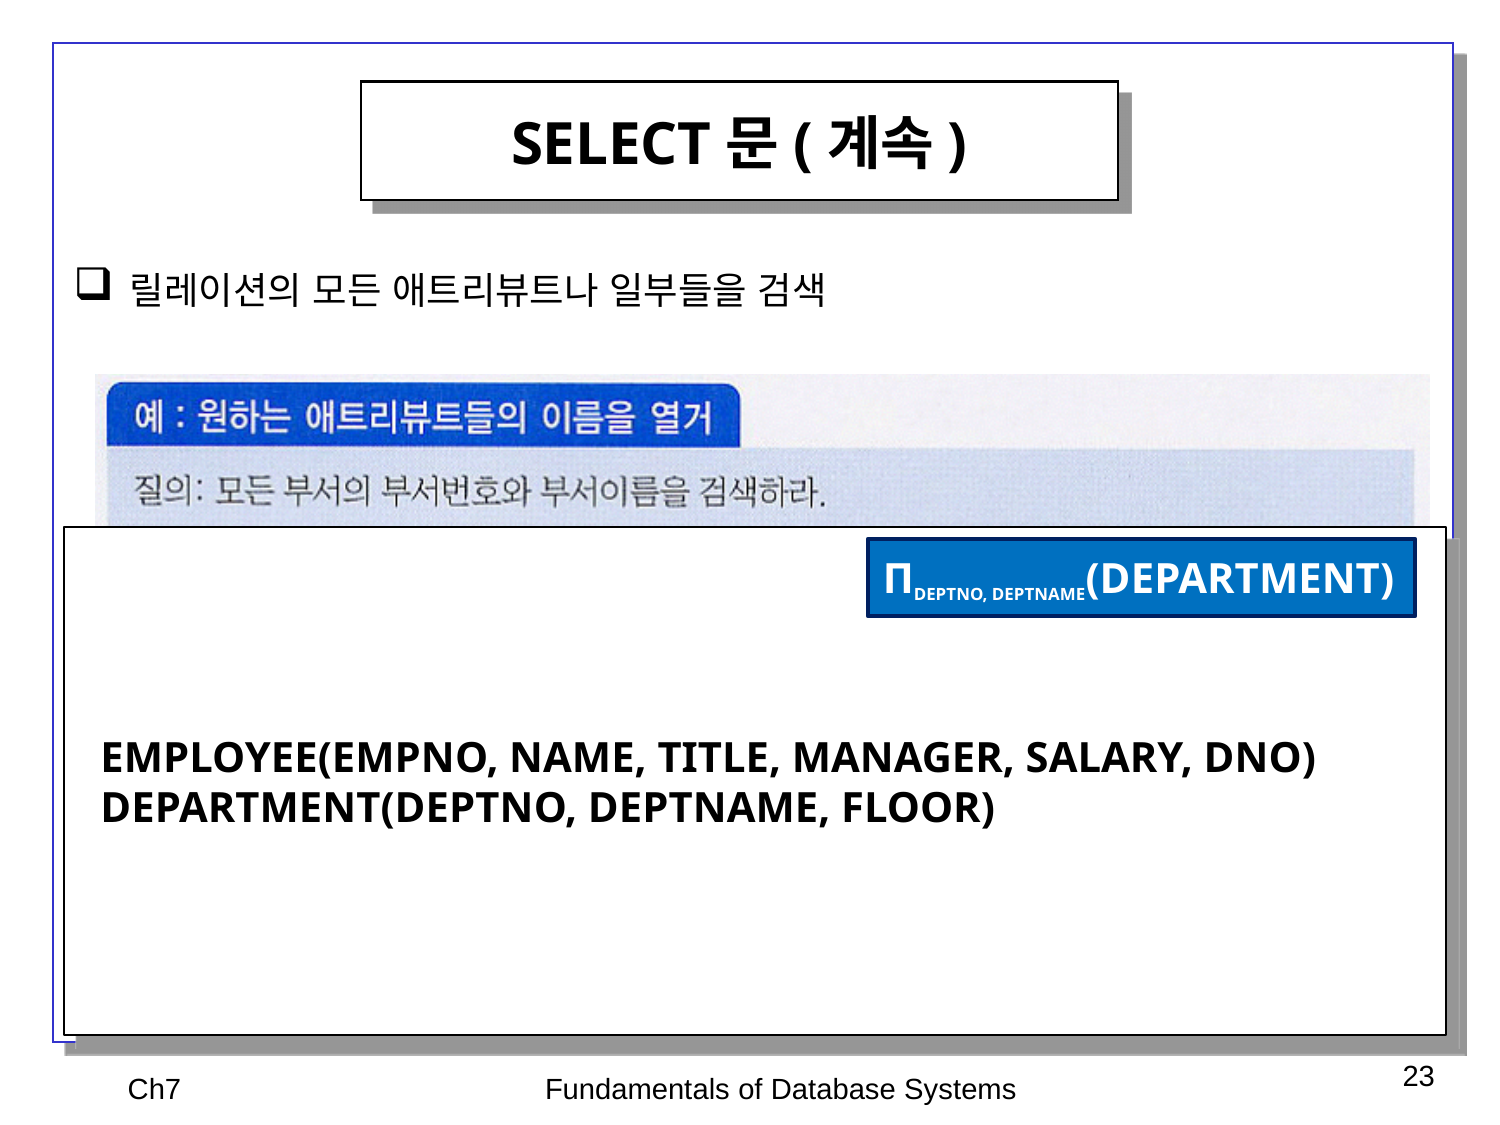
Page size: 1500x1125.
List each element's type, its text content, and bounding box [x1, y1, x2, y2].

text_box EMPLOYEE(EMPNO, NAME, TITLE, MANAGER, SALARY, DNO) DEPARTMENT(DEPTNO, DEPTNAME, FLOOR) [64, 527, 1446, 1036]
text_box SELECT문(계속) [361, 81, 1118, 201]
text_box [95, 373, 1430, 1004]
slide_number 23 [1136, 1049, 1451, 1125]
slide_number Ch7 [112, 1049, 426, 1125]
list 릴레이션의 모든 애트리뷰트나 일부들을 검색 [58, 241, 1446, 1046]
footer Fundamentals of Database Systems [449, 1049, 1113, 1125]
